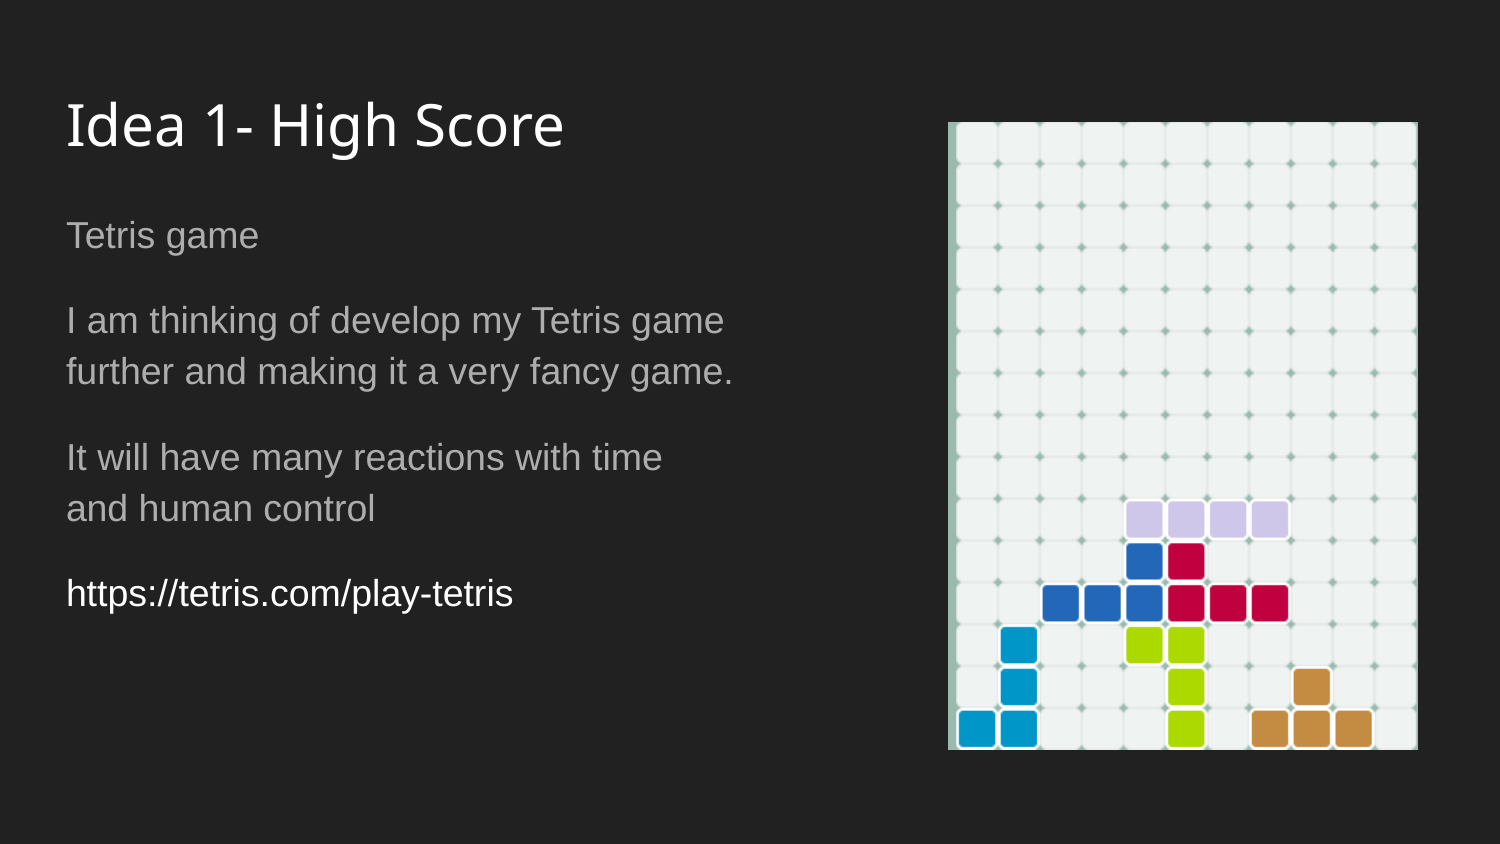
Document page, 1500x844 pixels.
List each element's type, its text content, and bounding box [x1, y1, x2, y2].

list Tetris game I am thinking of develop my Tetris game further and making it a very fancy game. It will have many reactions with time and human control https://tetris.com/play-tetris [51, 189, 750, 750]
title Idea 1- High Score [51, 72, 1449, 167]
picture [948, 122, 1419, 750]
